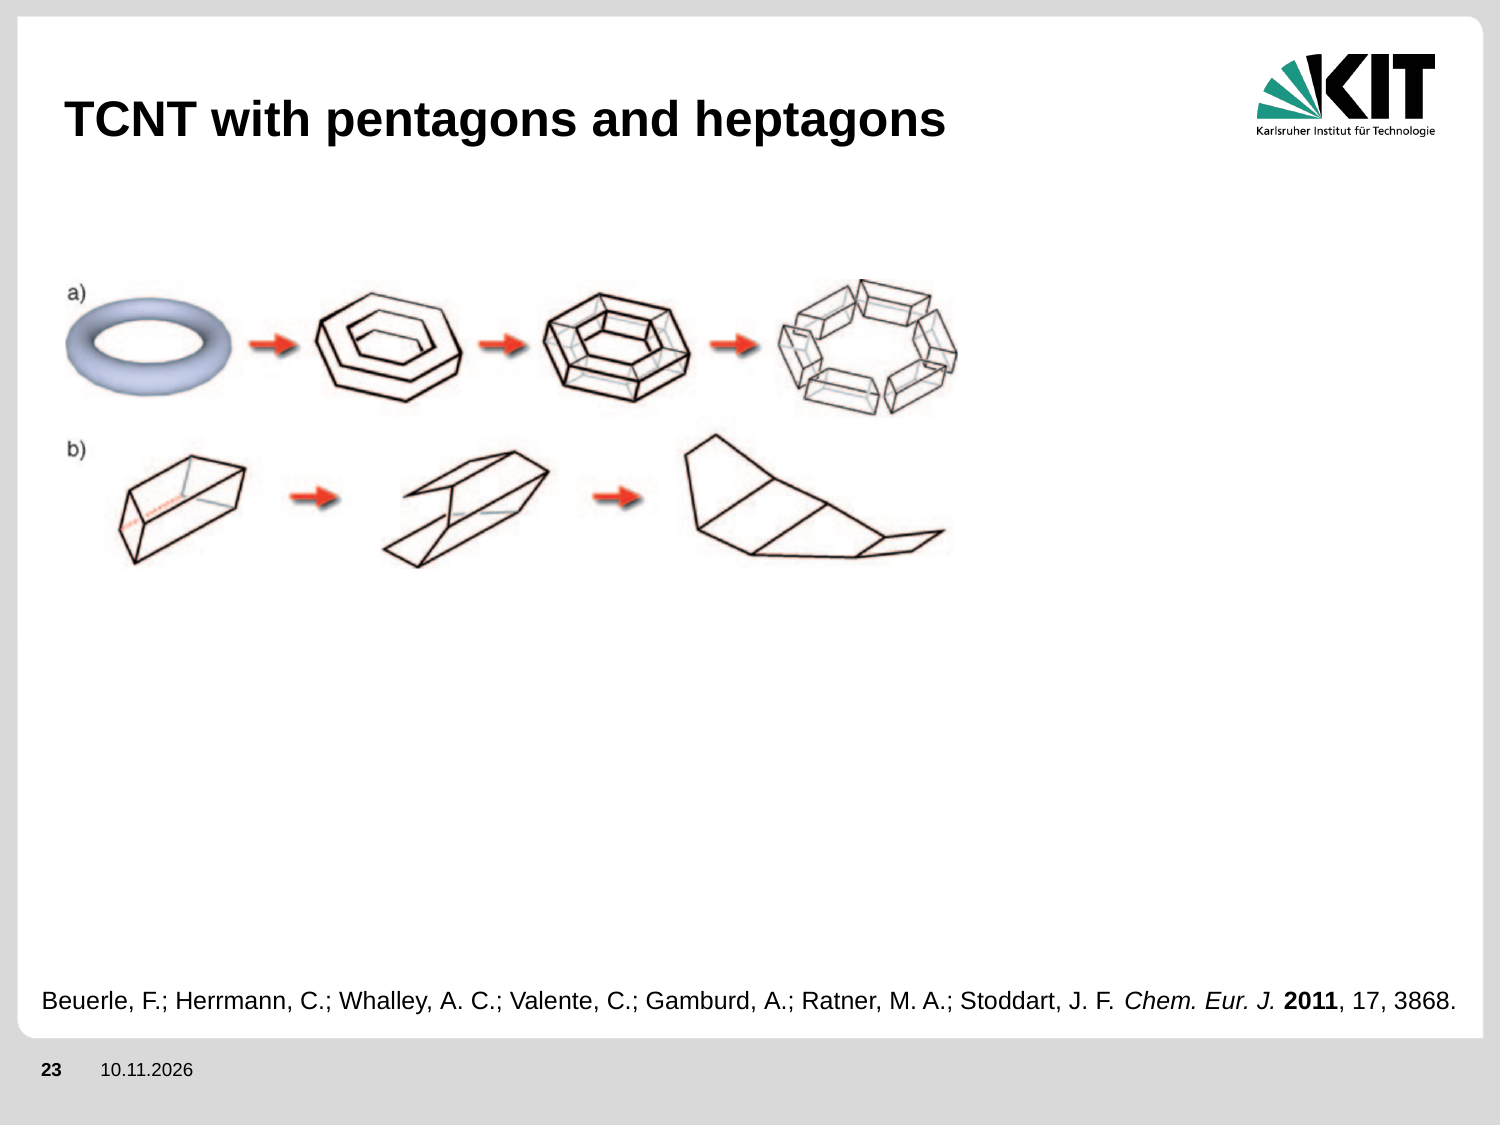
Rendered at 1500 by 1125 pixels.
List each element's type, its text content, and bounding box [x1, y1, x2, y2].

picture [0, 0, 1500, 1125]
text_box Beuerle, F.; Herrmann, C.; Whalley, A. C.; Valente, C.; Gamburd, A.; Ratner, M. A.; Stoddart, J. F. Chem. Eur. J. 2011, 17, 3868. [26, 976, 1473, 1022]
title TCNT with pentagons and heptagons [64, 54, 1198, 147]
